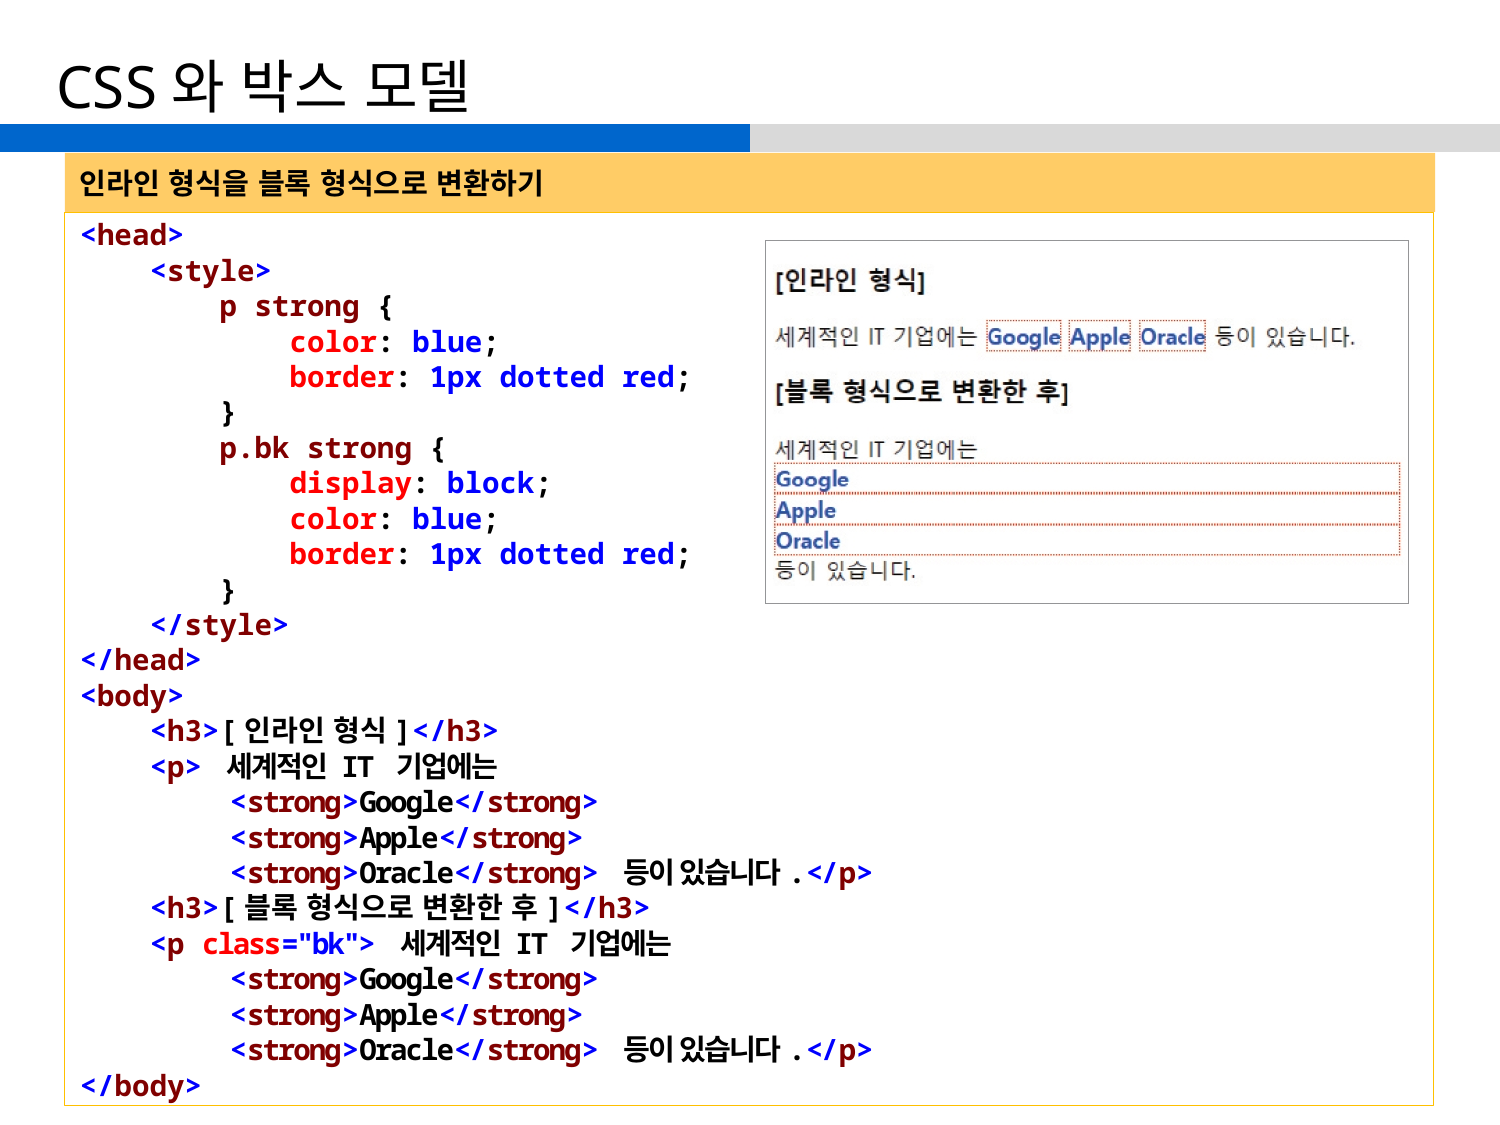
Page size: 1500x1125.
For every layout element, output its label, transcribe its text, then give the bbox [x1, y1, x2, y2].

title CSS와 박스 모델 [41, 42, 1459, 128]
picture [761, 237, 1412, 608]
text_box <head> <style> p strong { color: blue; border: 1px dotted red; } p.bk strong { display: block; color: blue; border: 1px dotted red; } </style> </head> <body> <h3>[인라인 형식]</h3> <p> 세계적인 IT 기업에는 <strong>Google</strong> <strong>Apple</strong> <strong>Oracle</strong> 등이 있습니다.</p> <h3>[블록 형식으로 변환한 후]</h3> <p class="bk"> 세계적인 IT 기업에는 <strong>Google</strong> <strong>Apple</strong> <strong>Oracle</strong> 등이 있습니다.</p> </body> [63, 210, 1436, 1108]
text_box 인라인 형식을 블록 형식으로 변환하기 [63, 151, 1437, 214]
